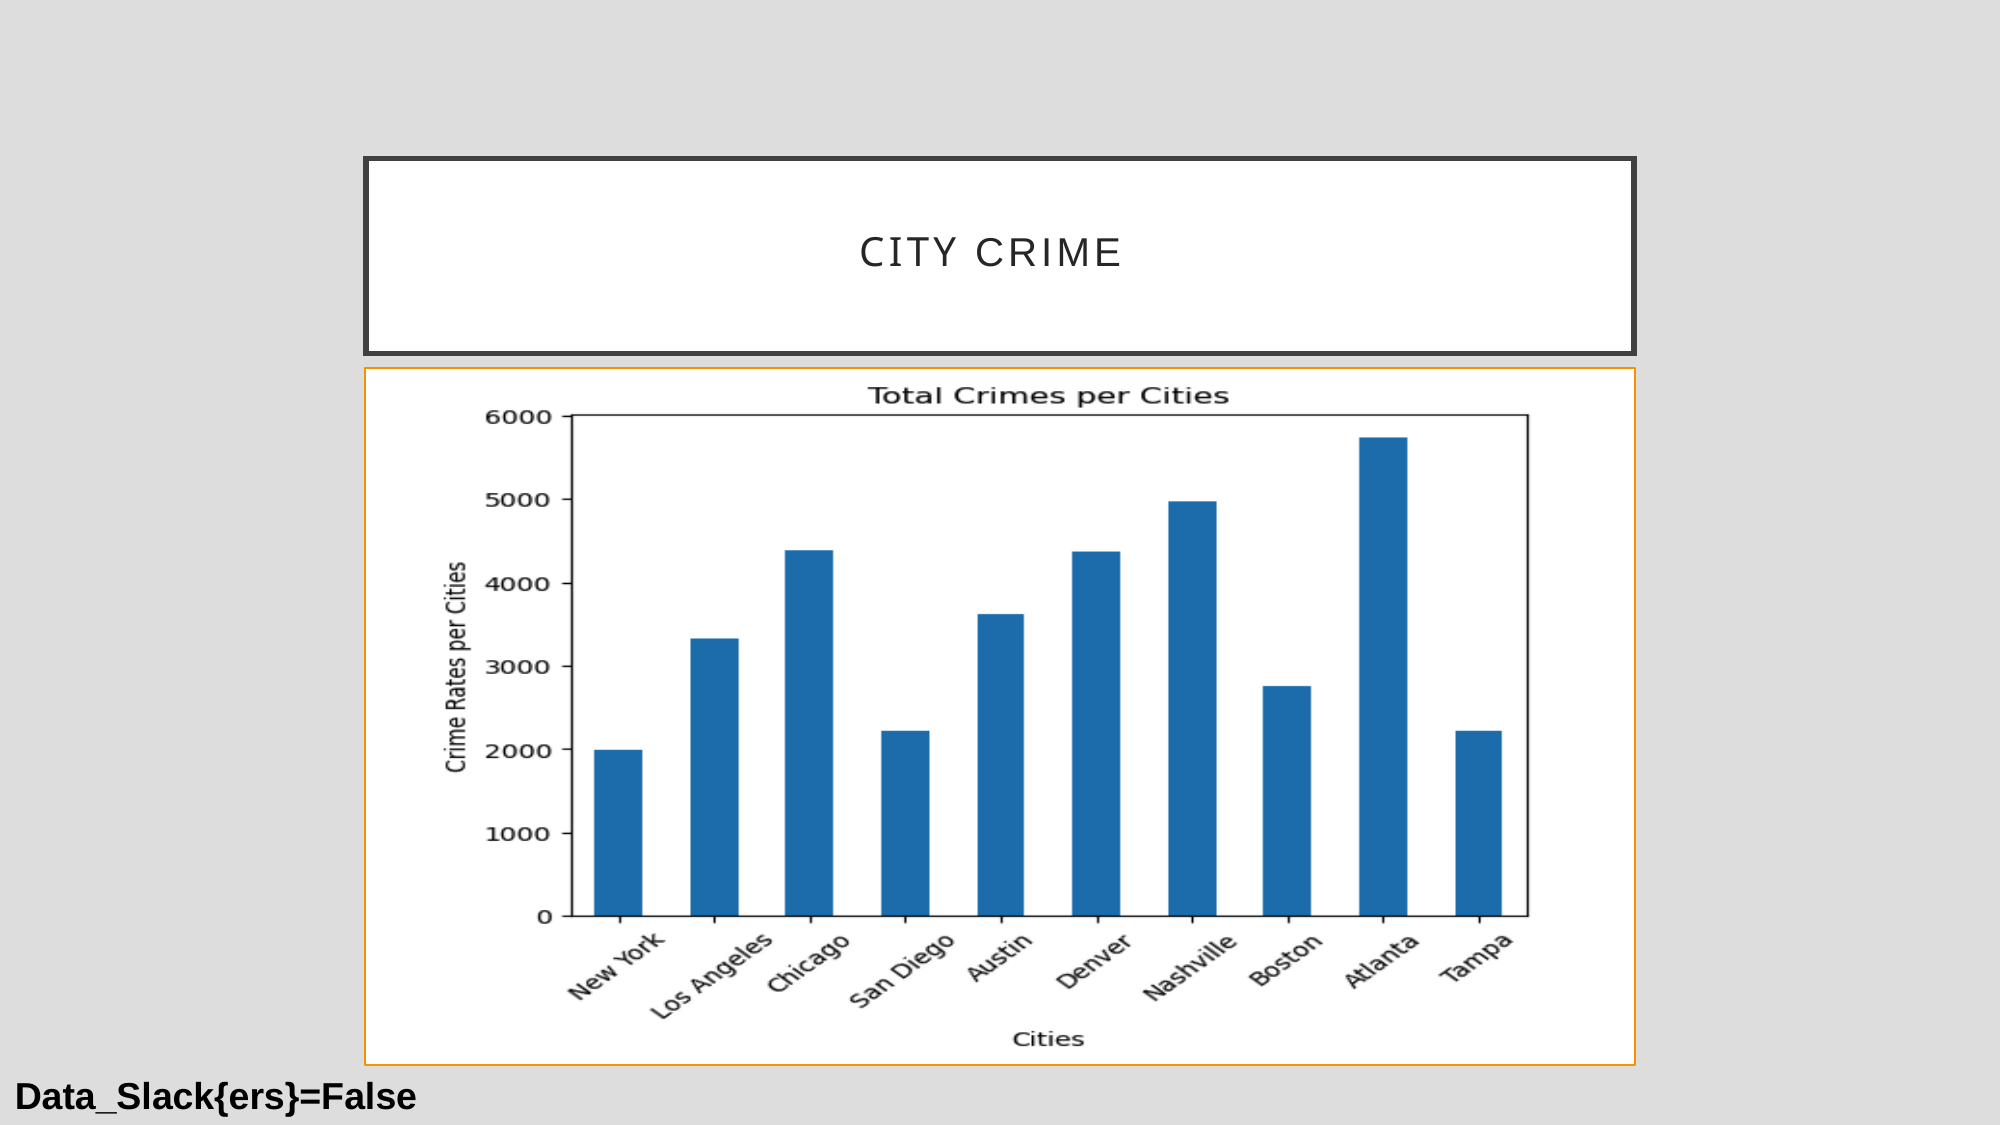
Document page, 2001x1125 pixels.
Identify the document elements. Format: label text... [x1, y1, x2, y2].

title CITY CRIME [363, 156, 1637, 356]
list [365, 368, 1634, 1065]
text_box Data_Slack{ers}=False [0, 1064, 1000, 1125]
